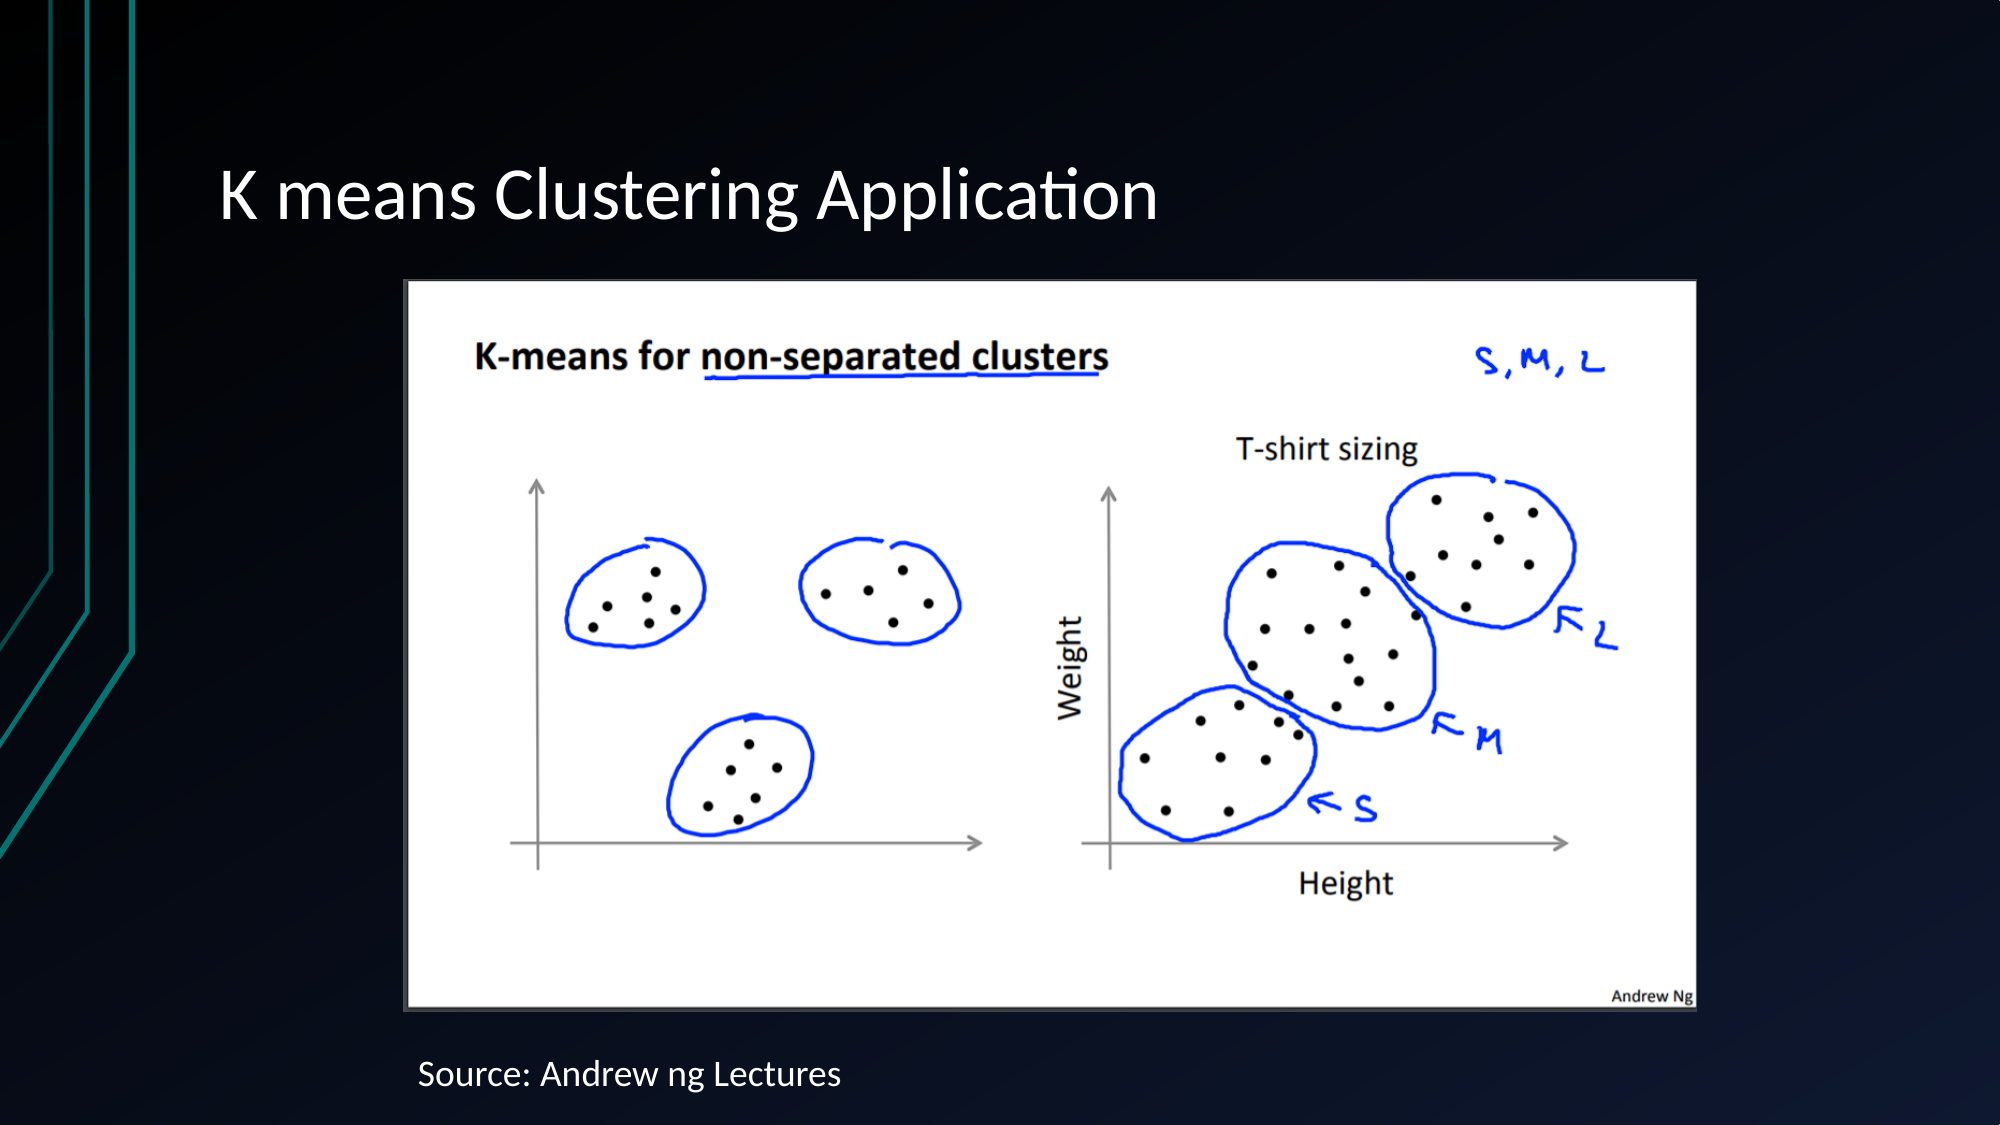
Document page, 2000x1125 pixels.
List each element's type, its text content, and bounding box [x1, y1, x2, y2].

title K means Clustering Application [199, 45, 1900, 246]
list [402, 278, 1697, 1012]
text_box Source: Andrew ng Lectures [403, 1041, 1178, 1102]
